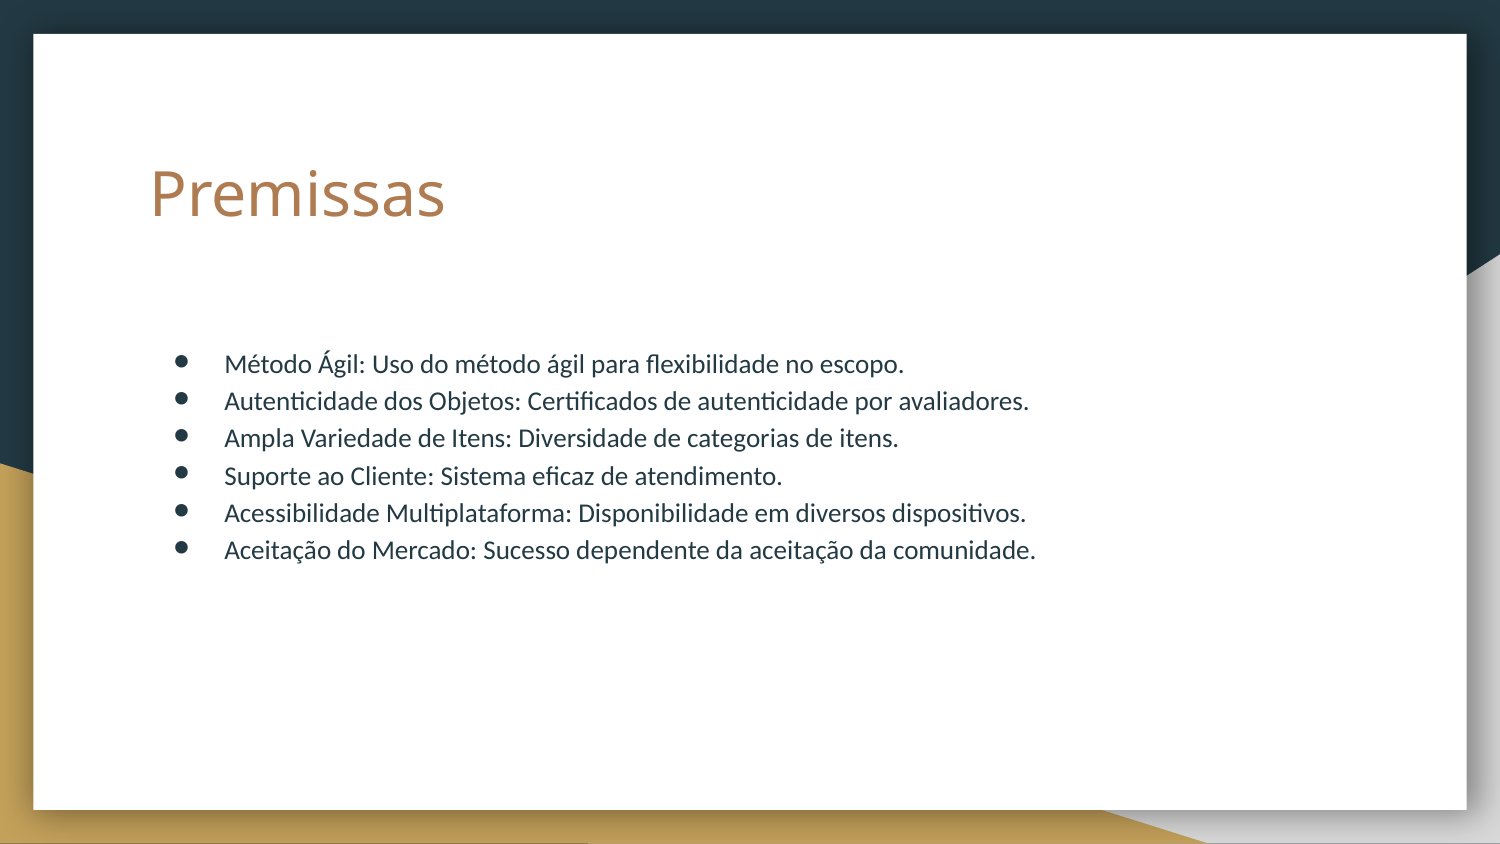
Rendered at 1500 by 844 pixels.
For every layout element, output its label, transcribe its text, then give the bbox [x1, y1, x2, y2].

title Premissas [134, 138, 1366, 296]
list Método Ágil: Uso do método ágil para flexibilidade no escopo. Autenticidade dos Objetos: Certificados de autenticidade por avaliadores. Ampla Variedade de Itens: Diversidade de categorias de itens. Suporte ao Cliente: Sistema eficaz de atendimento. Acessibilidade Multiplataforma: Disponibilidade em diversos dispositivos. Aceitação do Mercado: Sucesso dependente da aceitação da comunidade. [134, 326, 1366, 729]
